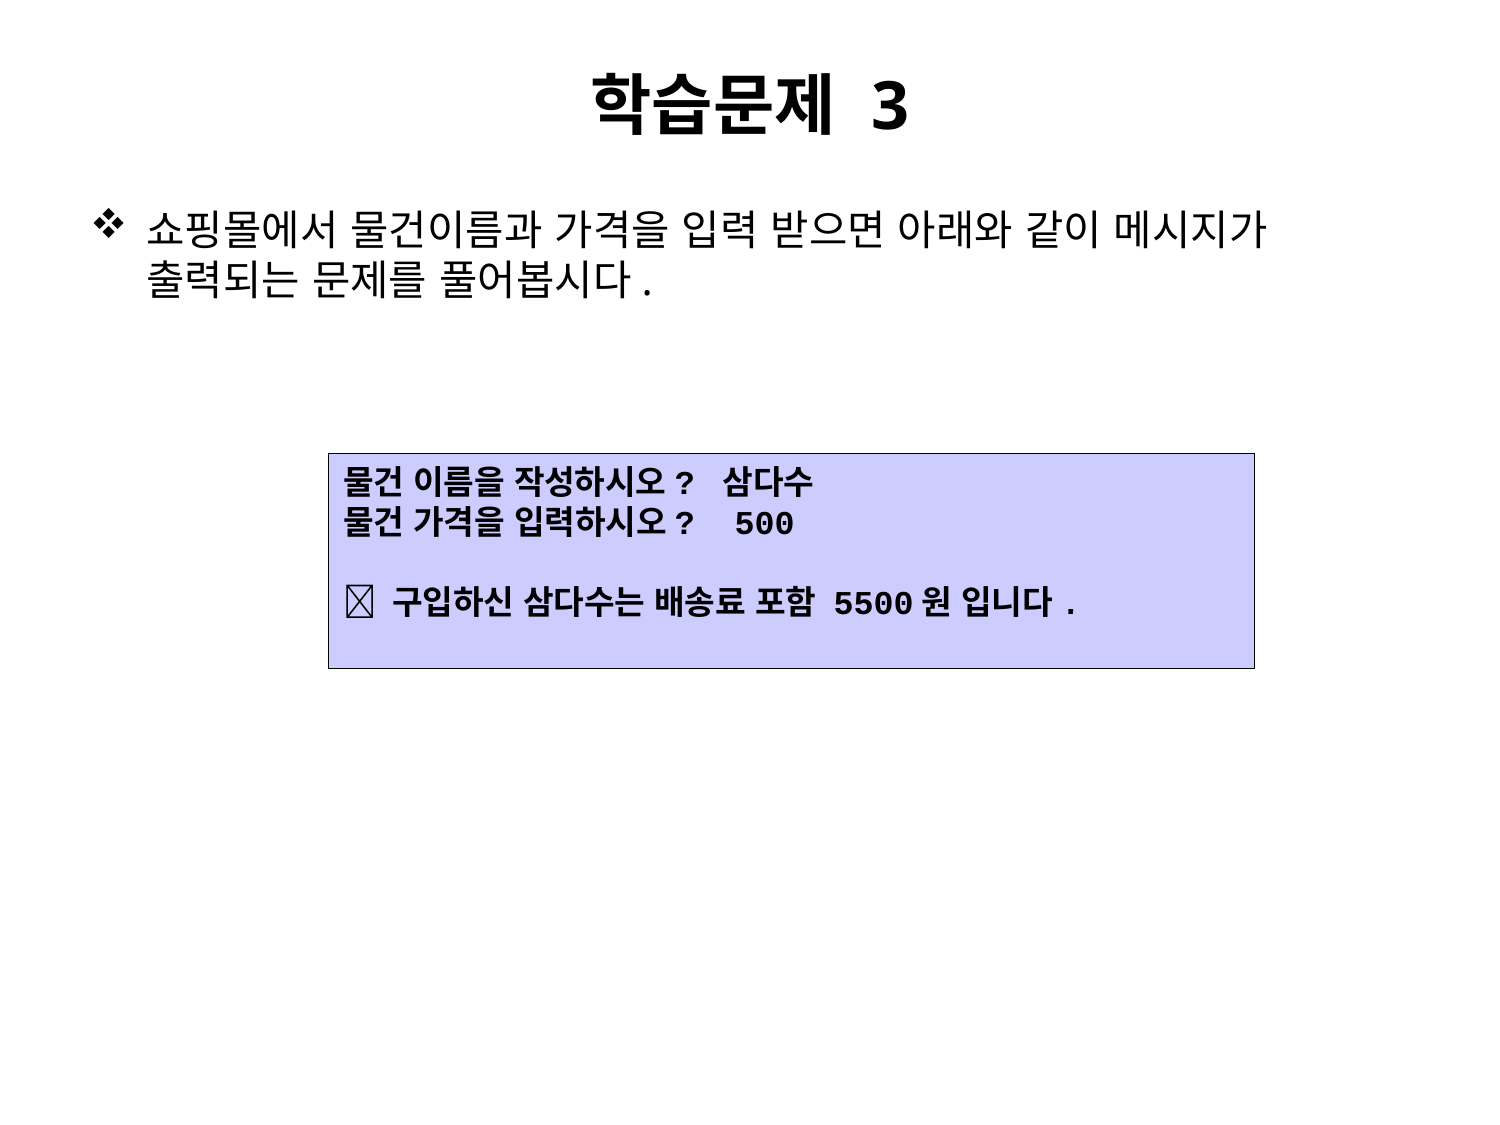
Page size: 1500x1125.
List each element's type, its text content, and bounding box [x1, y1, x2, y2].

list 쇼핑몰에서 물건이름과 가격을 입력 받으면 아래와 같이 메시지가 출력되는 문제를 풀어봅시다. [75, 196, 1425, 1071]
title 학습문제 3 [75, 45, 1425, 161]
text_box 물건 이름을 작성하시오? 삼다수 물건 가격을 입력하시오? 500  구입하신 삼다수는 배송료 포함 5500원 입니다. [328, 453, 1255, 669]
